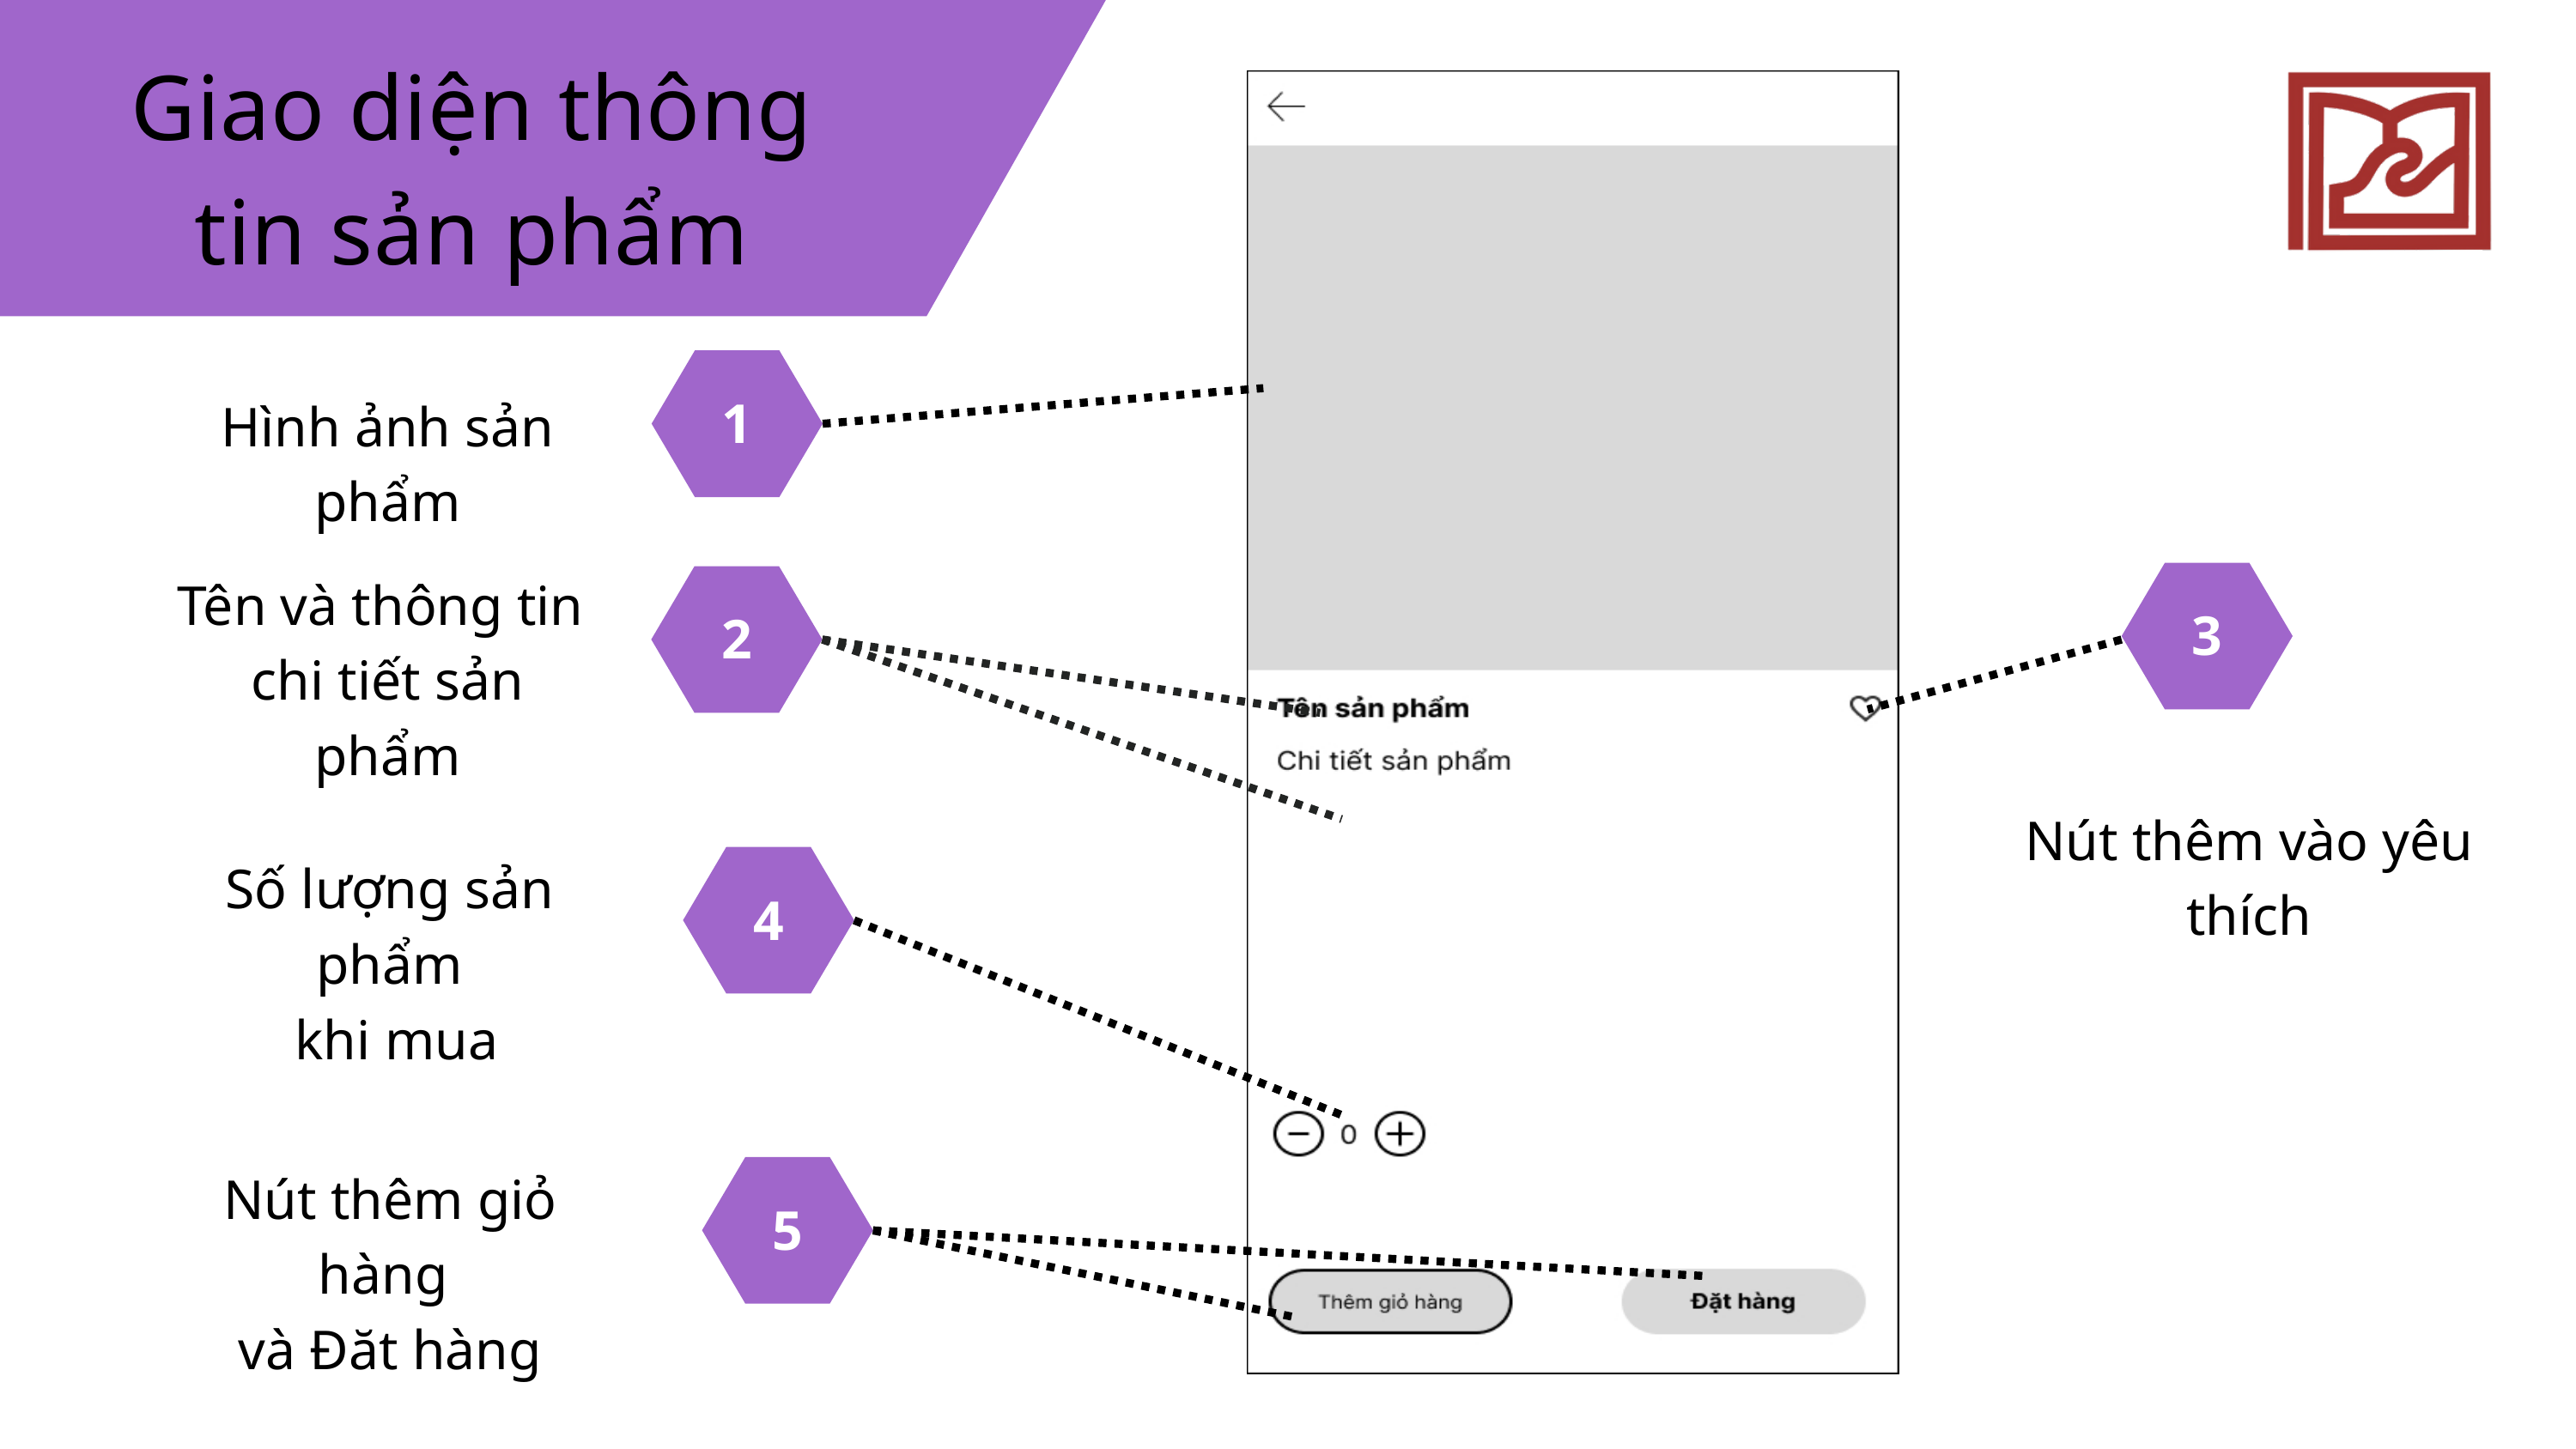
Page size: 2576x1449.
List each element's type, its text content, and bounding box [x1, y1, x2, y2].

text_box Số lượng sản phẩm khi mua [175, 844, 605, 1070]
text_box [651, 349, 823, 498]
text_box Nút thêm giỏ hàng và Đăt hàng [176, 1155, 605, 1380]
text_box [651, 566, 823, 713]
picture [1247, 70, 1899, 1375]
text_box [702, 1156, 874, 1304]
text_box [2287, 70, 2493, 254]
text_box Nút thêm vào yêu thích [1991, 796, 2507, 947]
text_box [0, 0, 1107, 317]
text_box Tên và thông tin chi tiết sản phẩm [175, 561, 600, 786]
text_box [2121, 548, 2293, 710]
text_box Hình ảnh sản phẩm [175, 382, 600, 533]
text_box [683, 846, 854, 994]
